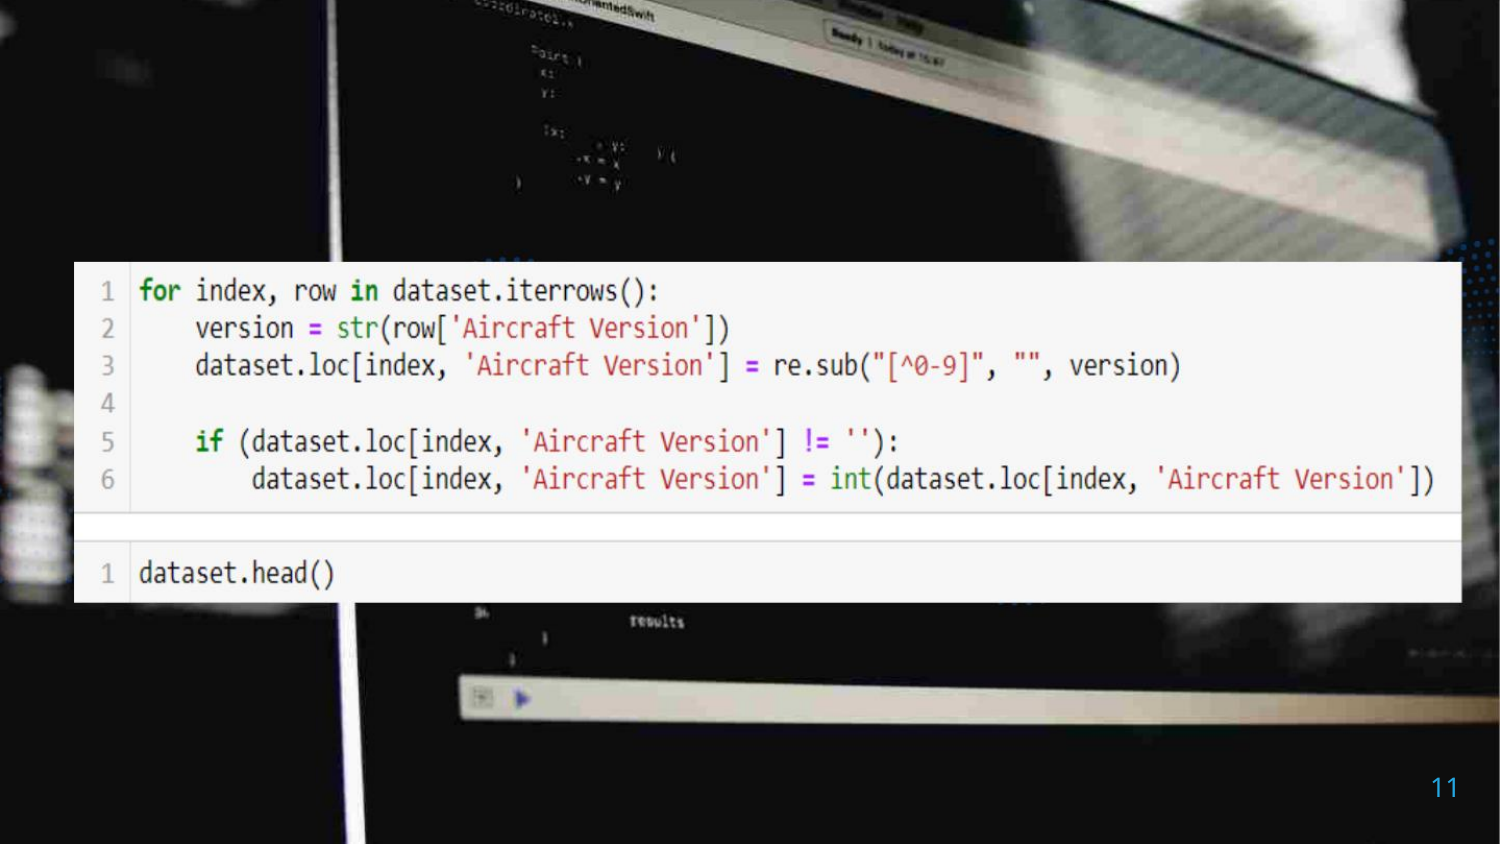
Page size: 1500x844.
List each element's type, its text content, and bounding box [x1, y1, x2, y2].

text_box 11 [1430, 769, 1482, 803]
text_box [0, 0, 1500, 844]
